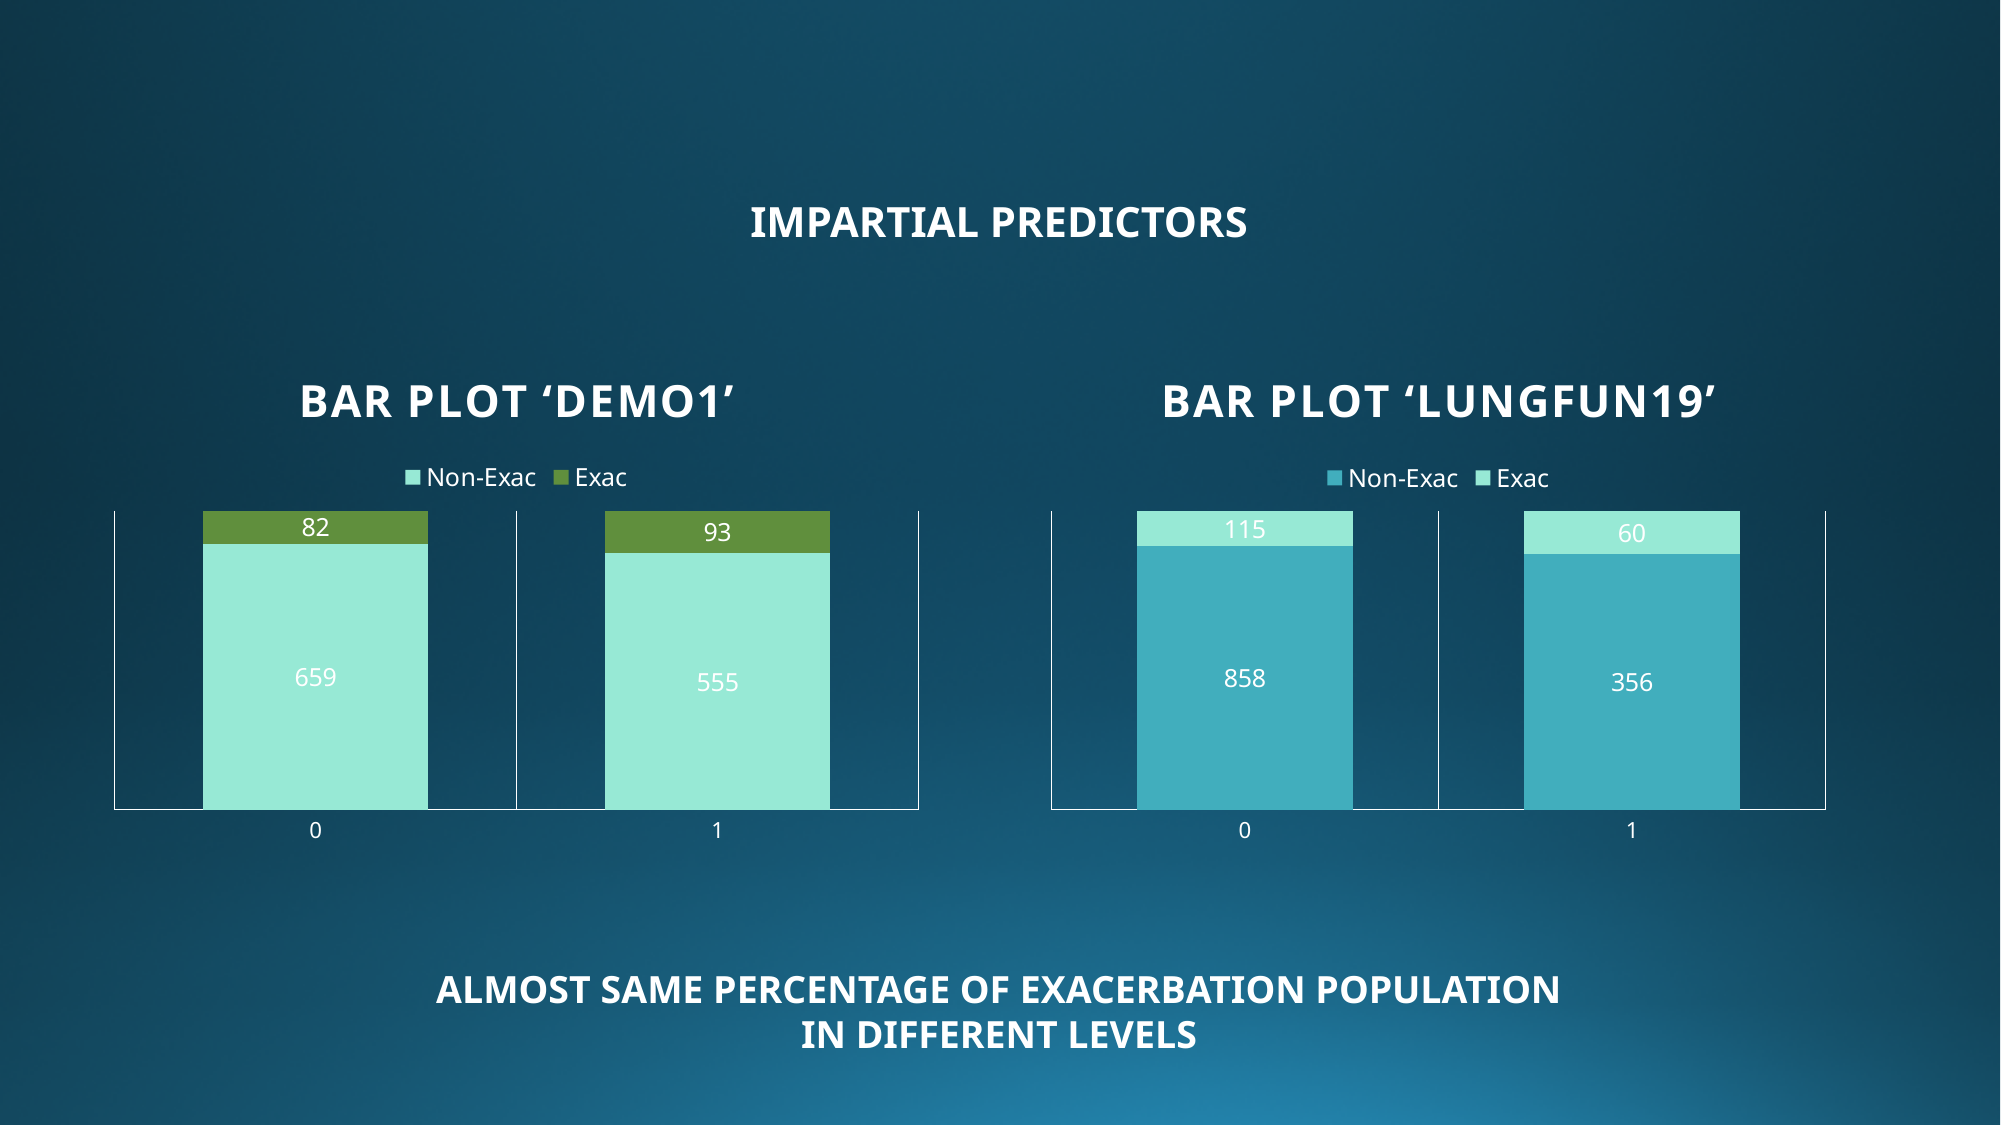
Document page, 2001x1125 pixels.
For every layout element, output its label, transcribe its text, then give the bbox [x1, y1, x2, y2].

text_box IMPARTIAL PREDICTORS [703, 188, 1295, 254]
chart [97, 338, 936, 856]
chart [1035, 339, 1842, 856]
text_box ALMOST SAME PERCENTAGE OF EXACERBATION POPULATION IN DIFFERENT LEVELS [267, 958, 1731, 1064]
picture [0, 0, 2001, 1125]
